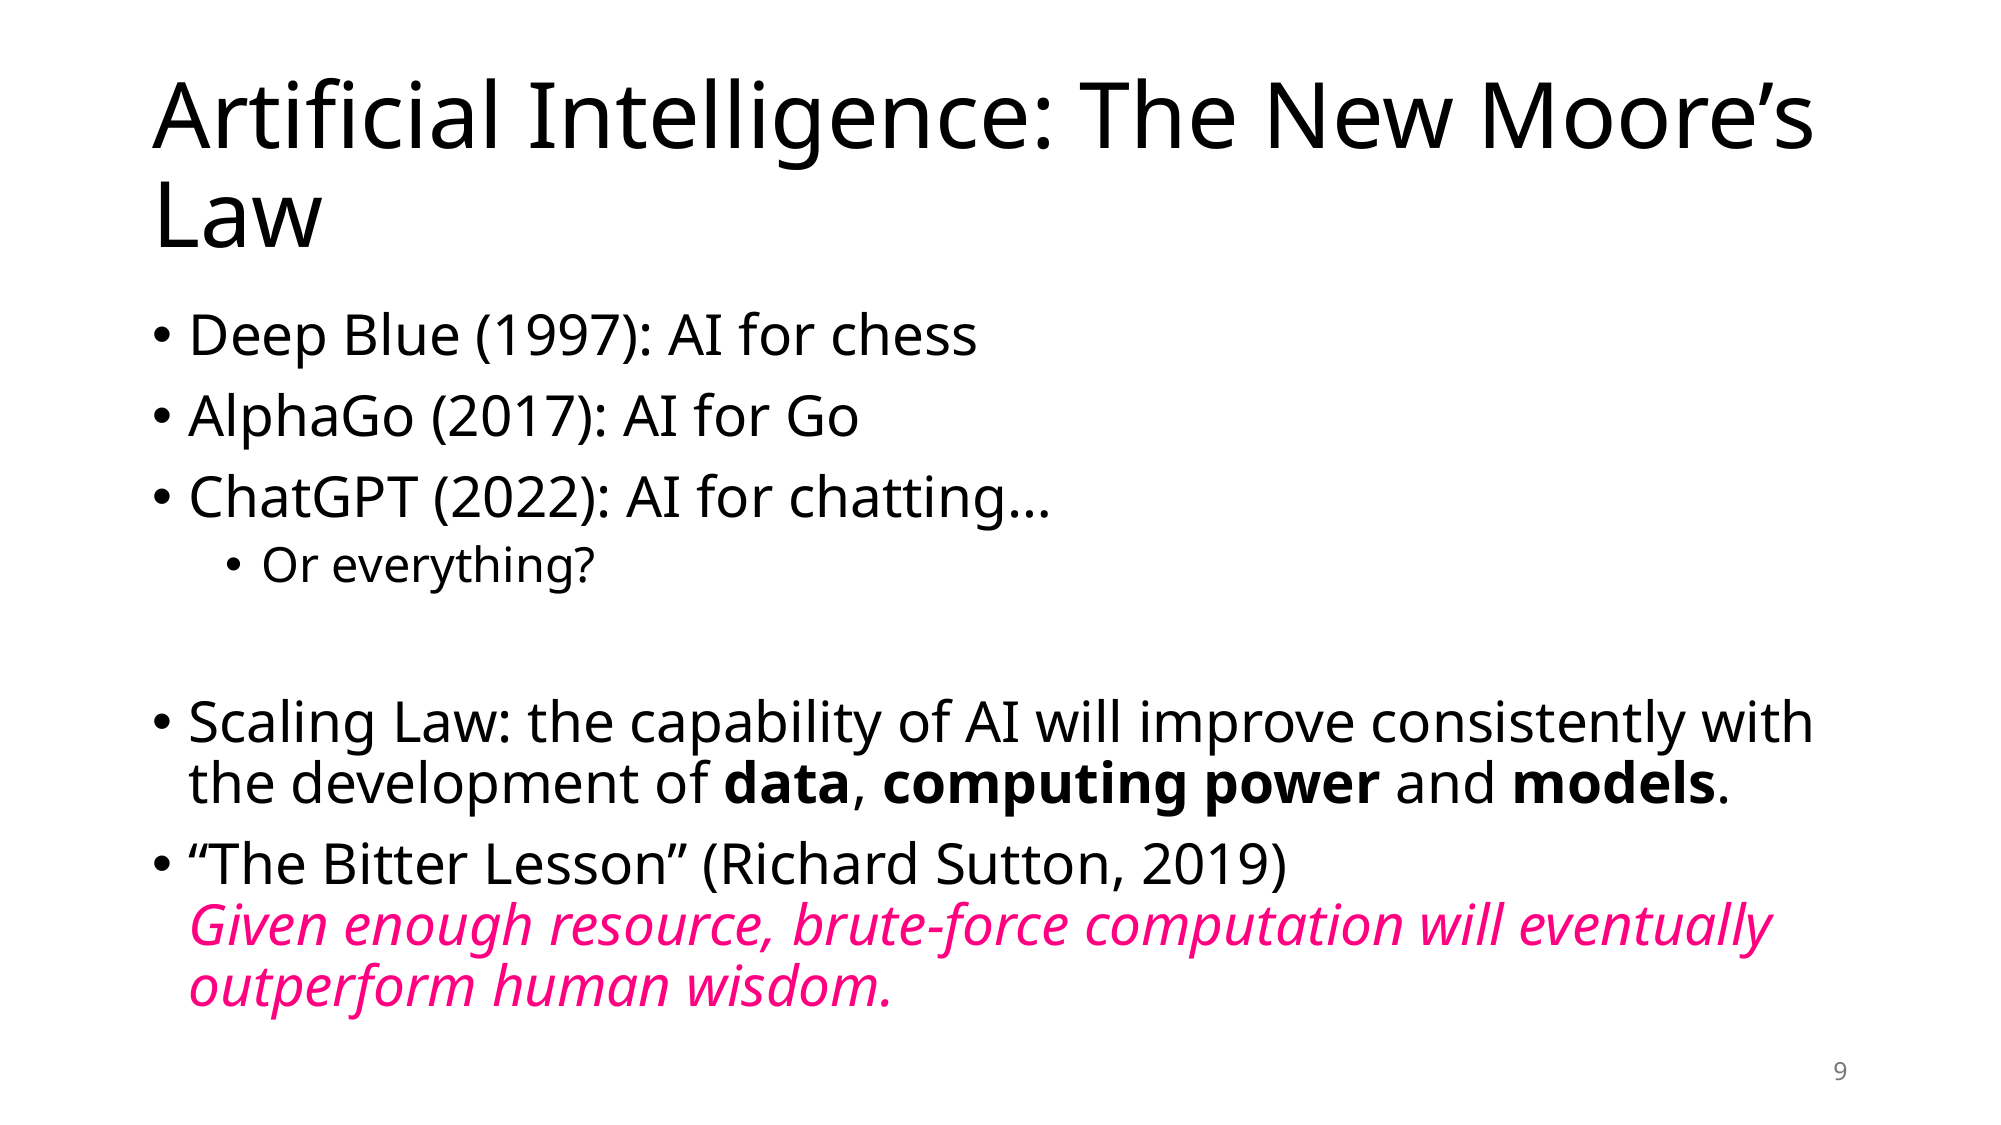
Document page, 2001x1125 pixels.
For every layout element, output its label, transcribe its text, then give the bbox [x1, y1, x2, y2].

slide_number 9 [1412, 1042, 1863, 1103]
title Artificial Intelligence: The New Moore’s Law [137, 59, 1863, 278]
list Deep Blue (1997): AI for chess AlphaGo (2017): AI for Go ChatGPT (2022): AI for chatting… Or everything? Scaling Law: the capability of AI will improve consistently with the development of data, computing power and models. “The Bitter Lesson” (Richard Sutton, 2019) Given enough resource, brute-force computation will eventually outperform human wisdom. [137, 299, 1863, 1066]
